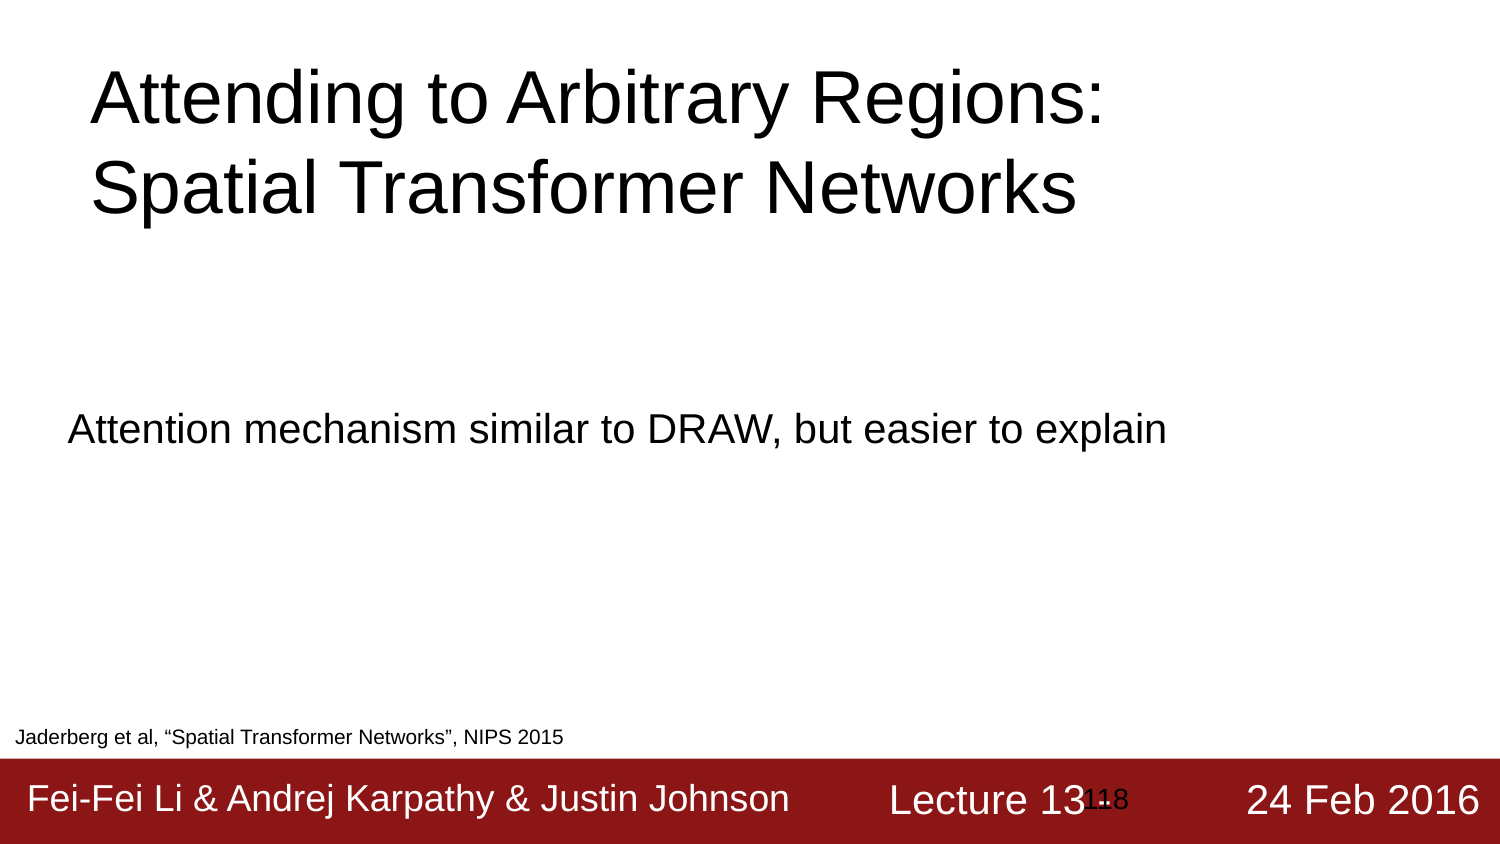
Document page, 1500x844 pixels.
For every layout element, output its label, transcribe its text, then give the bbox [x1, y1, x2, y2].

slide_number ‹#› [1067, 765, 1206, 830]
title Attending to Arbitrary Regions: Spatial Transformer Networks [75, 33, 1425, 175]
text_box Jaderberg et al, “Spatial Transformer Networks”, NIPS 2015 [0, 709, 593, 752]
list Attention mechanism similar to DRAW, but easier to explain [52, 387, 1403, 635]
